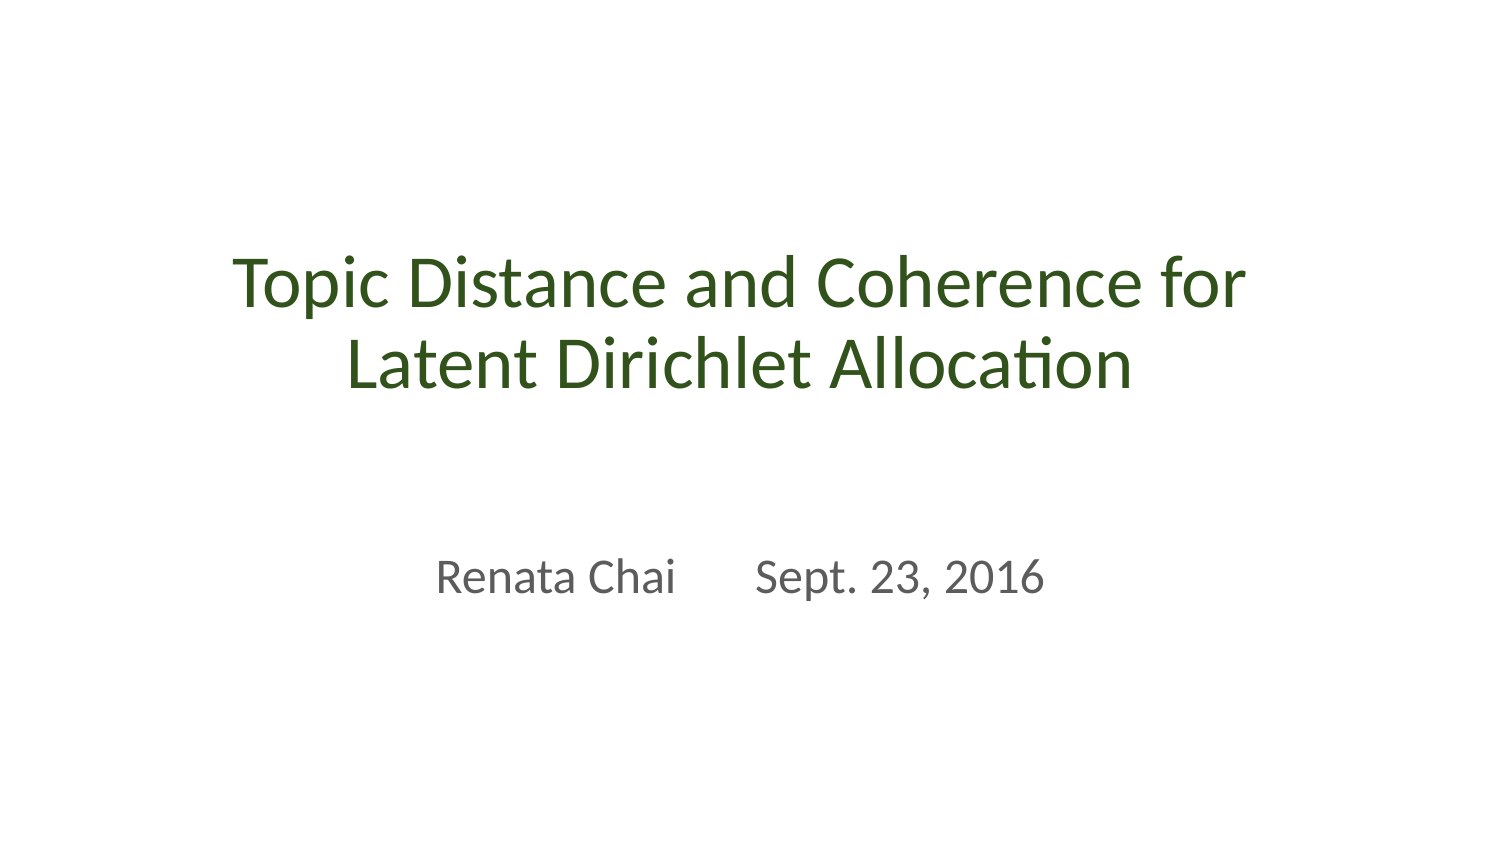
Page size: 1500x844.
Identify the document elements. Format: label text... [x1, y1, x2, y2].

title Topic Distance and Coherence for Latent Dirichlet Allocation [121, 117, 1360, 420]
subtitle Renata Chai Sept. 23, 2016 [177, 535, 1303, 739]
